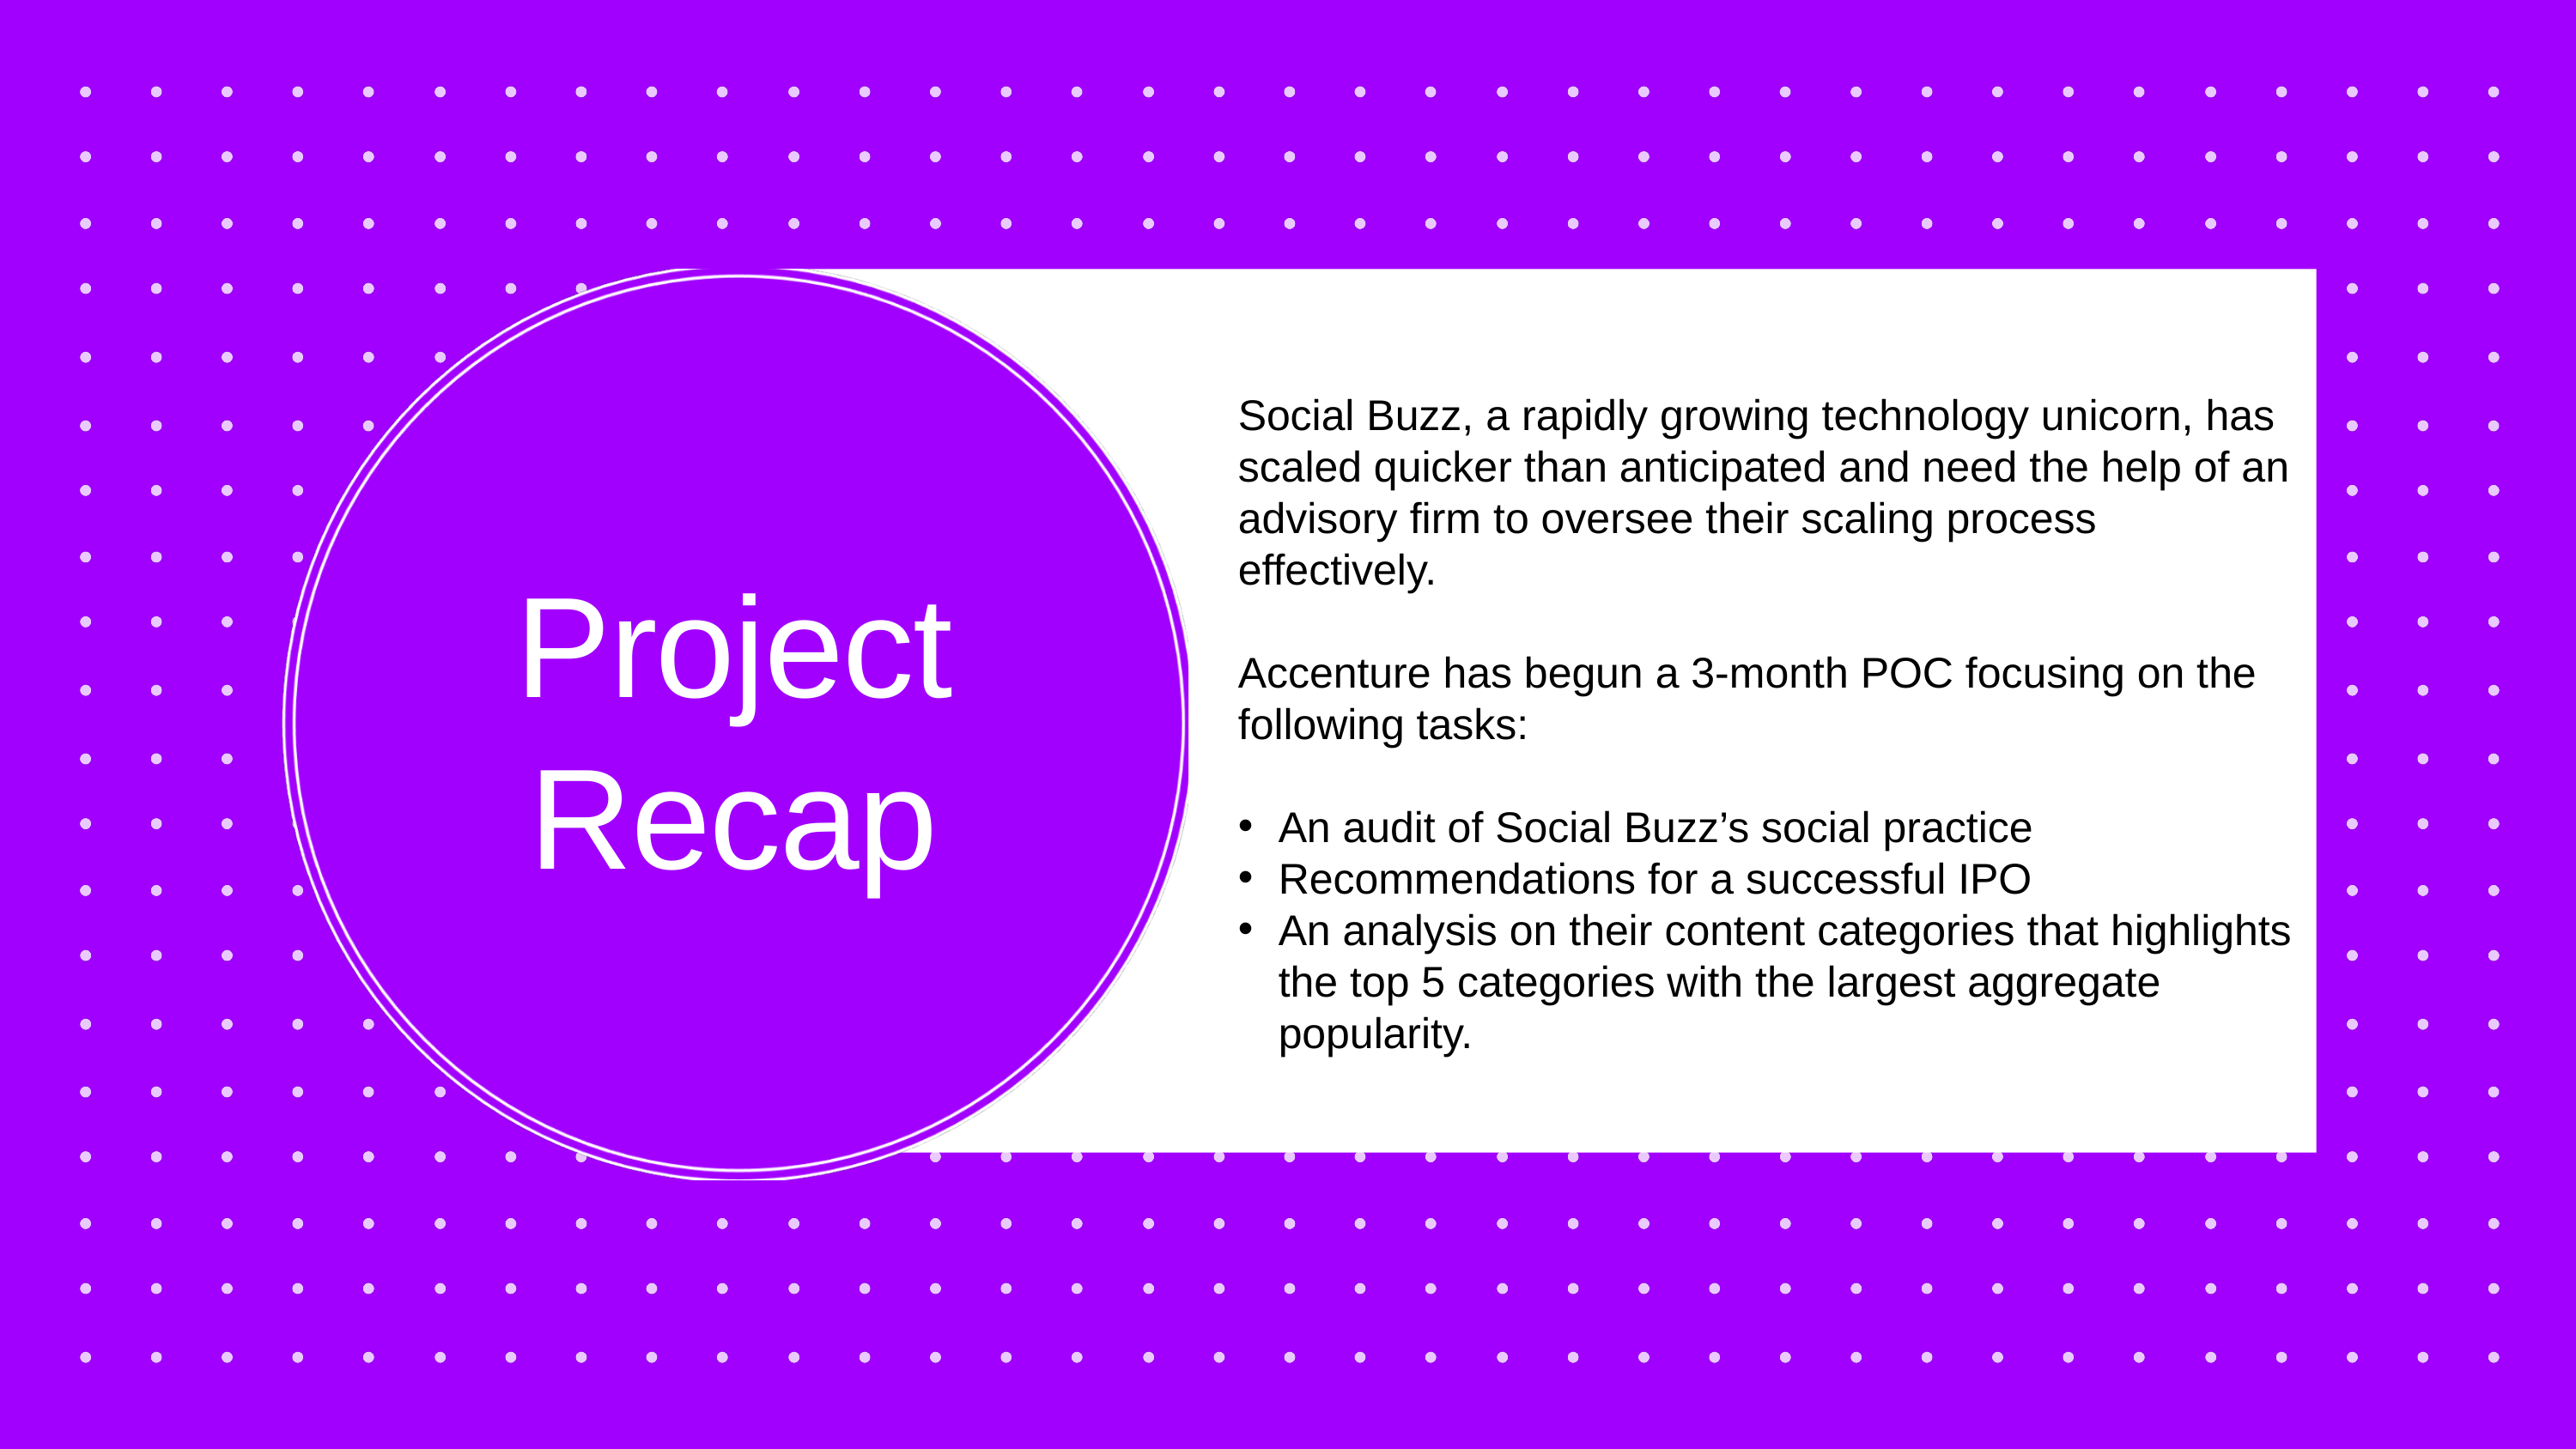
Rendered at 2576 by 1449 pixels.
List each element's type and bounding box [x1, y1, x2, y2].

text_box [72, 82, 2504, 1367]
picture [278, 268, 1189, 1180]
